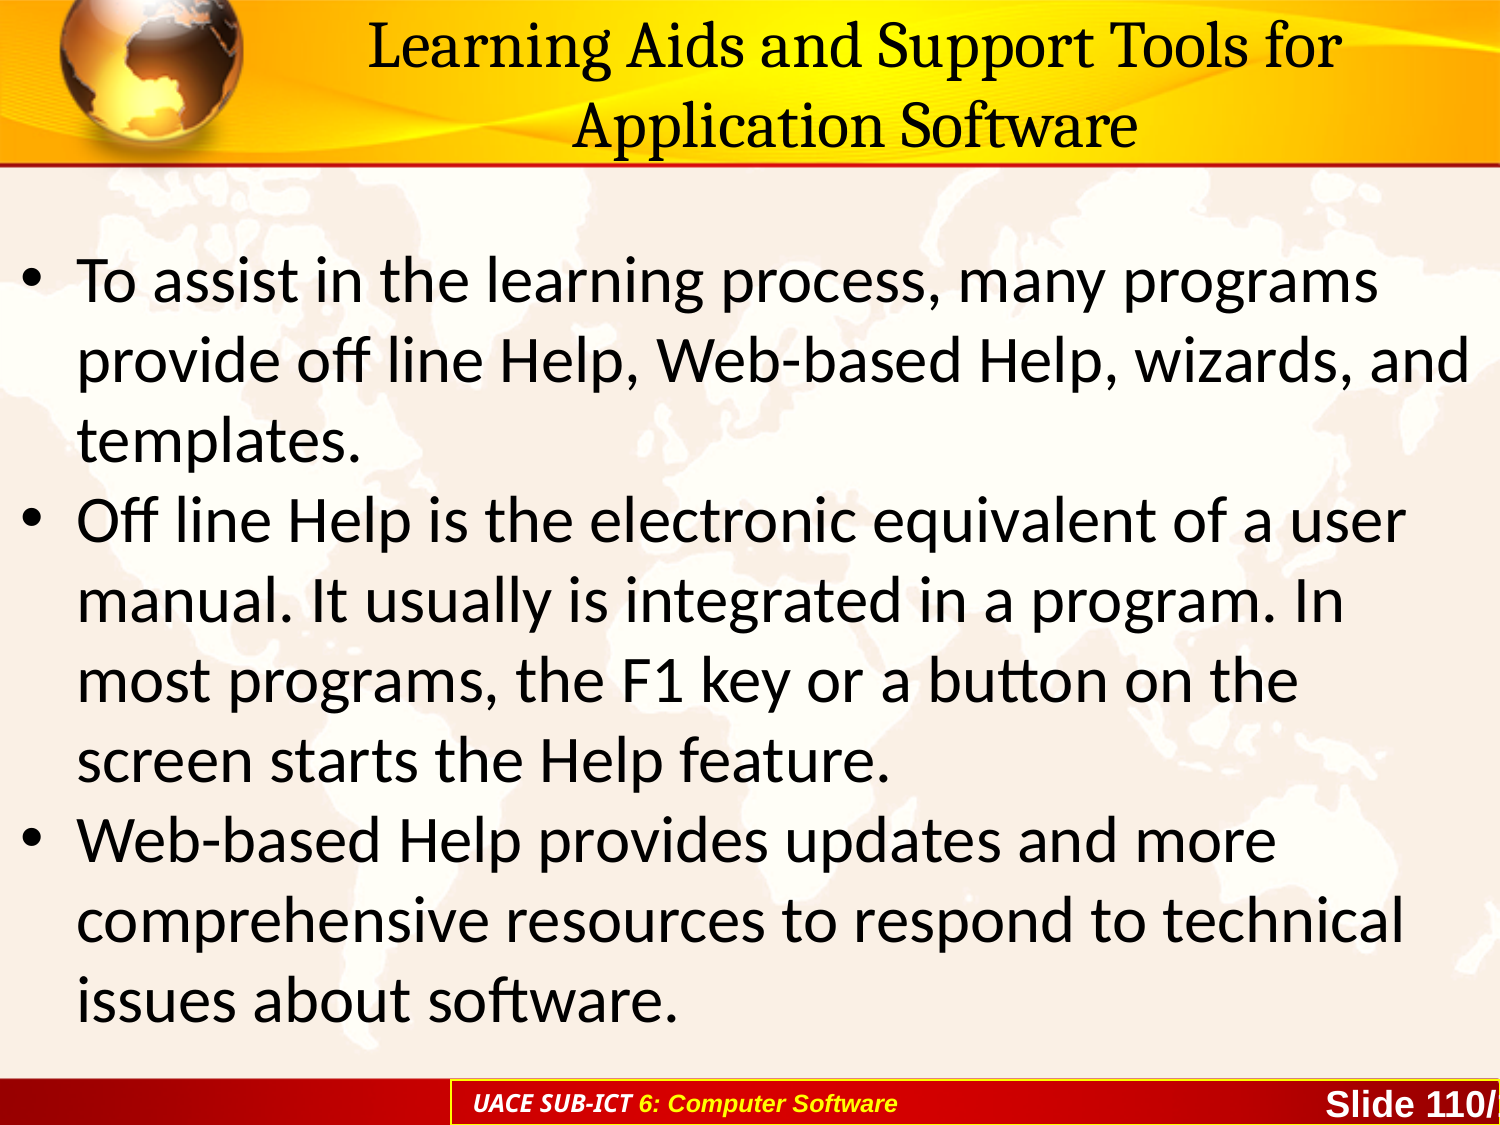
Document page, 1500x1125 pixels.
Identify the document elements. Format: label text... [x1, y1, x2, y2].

title Learning Aids and Support Tools for Application Software [212, 0, 1500, 163]
picture [452, 1081, 1499, 1124]
list To assist in the learning process, many programs provide off line Help, Web-based Help, wizards, and templates. Off line Help is the electronic equivalent of a user manual. It usually is integrated in a program. In most programs, the F1 key or a button on the screen starts the Help feature. Web-based Help provides updates and more comprehensive resources to respond to technical issues about software. [4, 228, 1496, 1047]
picture [0, 0, 1500, 1125]
